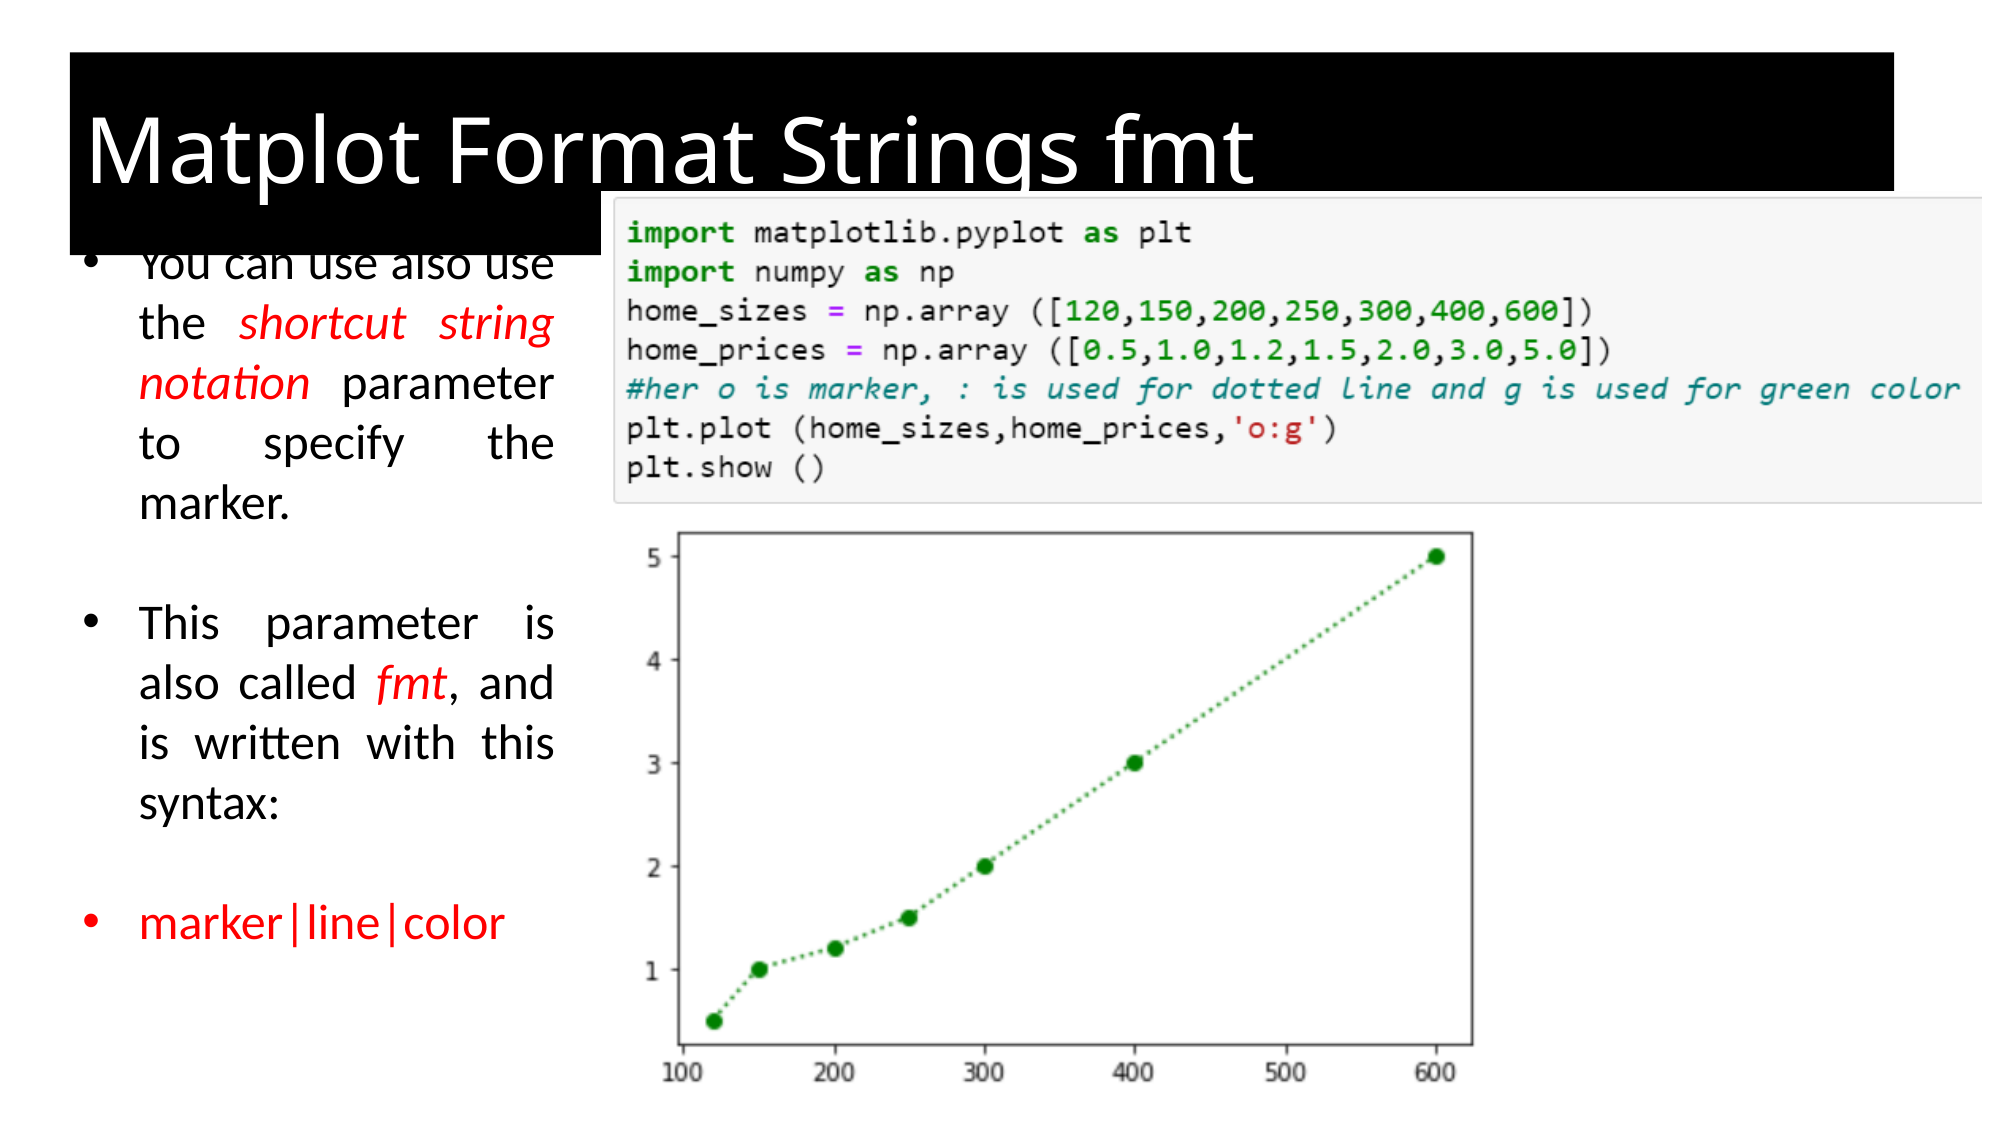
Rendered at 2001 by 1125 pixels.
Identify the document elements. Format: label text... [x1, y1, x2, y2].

text_box You can use also use the shortcut string notation parameter to specify the marker. This parameter is also called fmt, and is written with this syntax: marker|line|color [67, 222, 570, 958]
title Matplot Format Strings fmt [69, 52, 1895, 256]
picture [601, 191, 1982, 1105]
